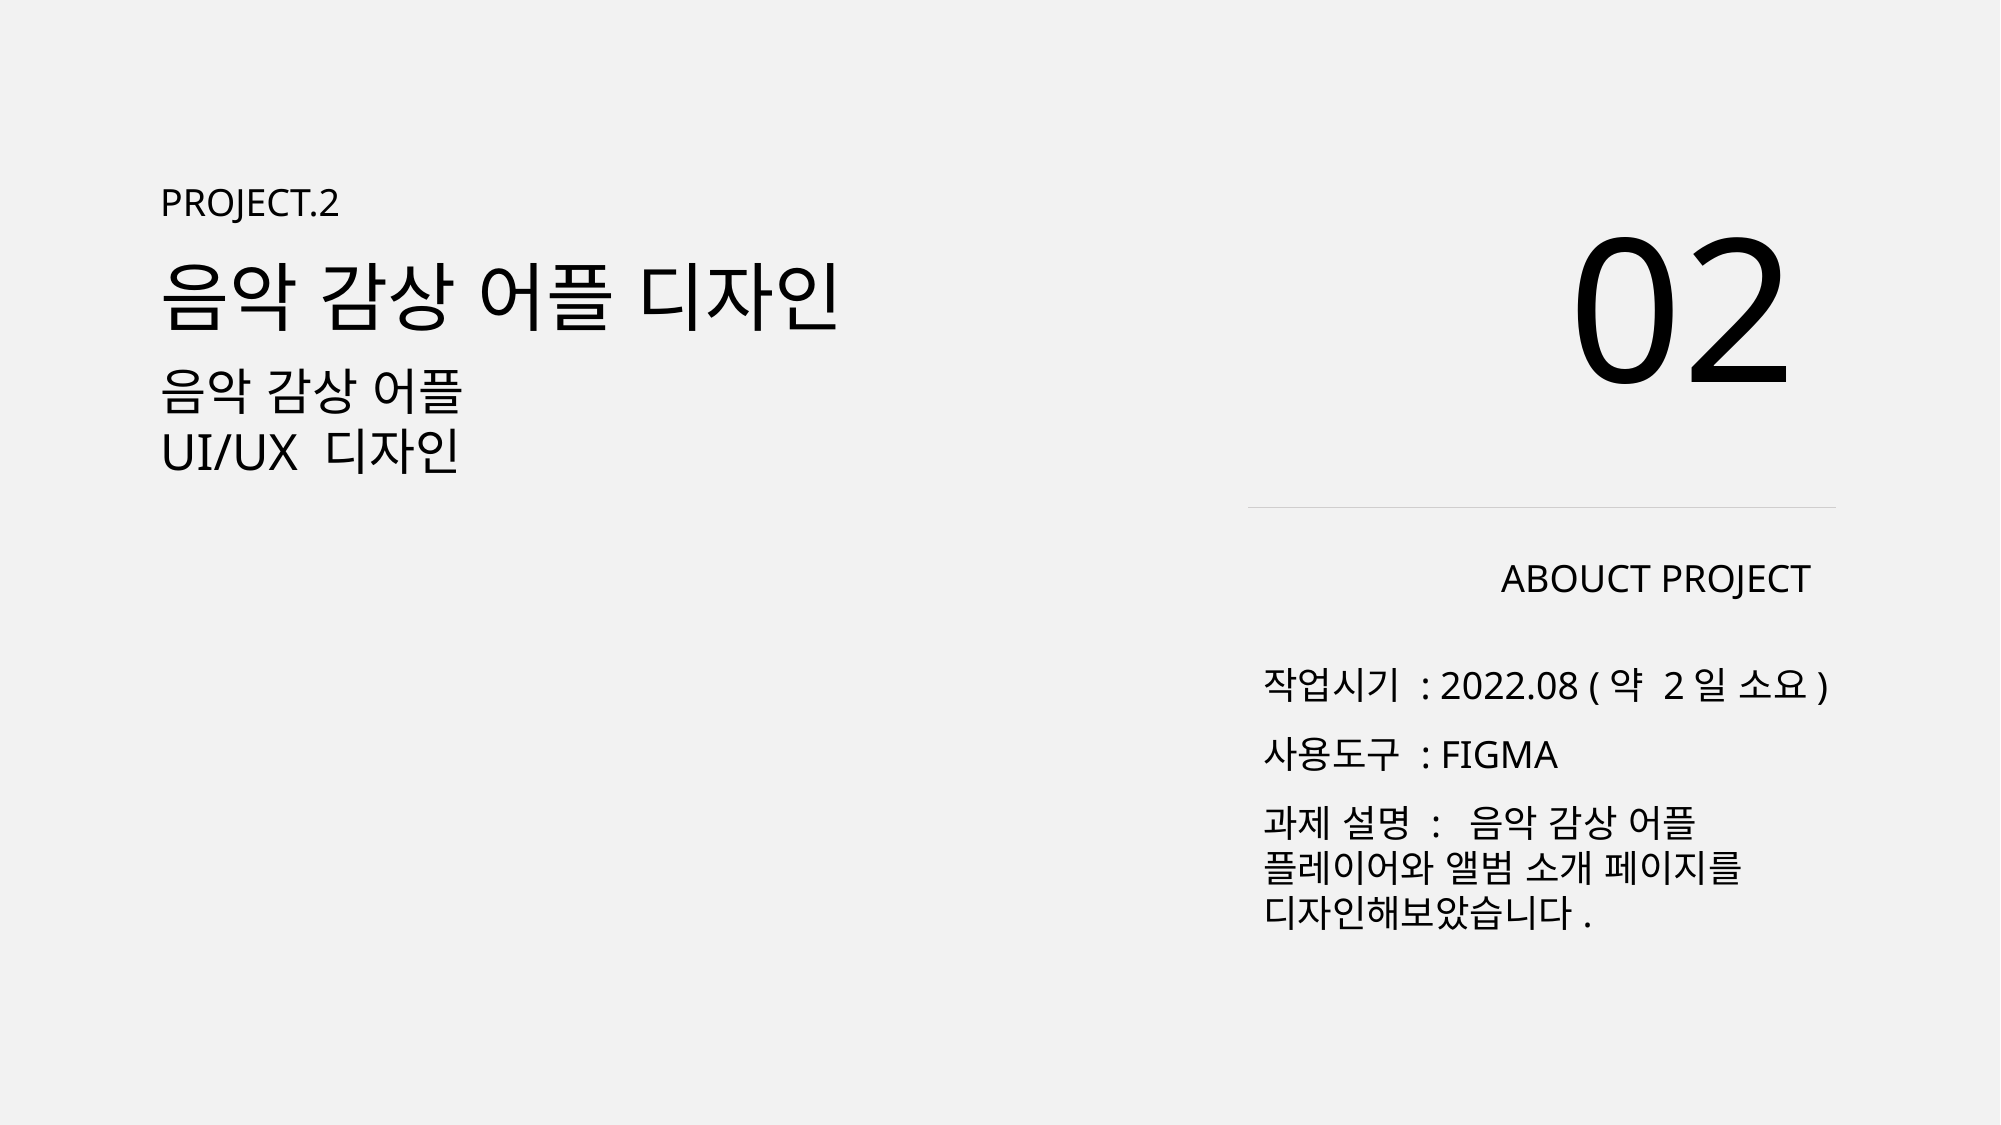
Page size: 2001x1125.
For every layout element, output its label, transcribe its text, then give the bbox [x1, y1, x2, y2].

text_box 과제 설명 : 음악 감상 어플 플레이어와 앨범 소개 페이지를 디자인해보았습니다. [1248, 793, 1836, 943]
text_box PROJECT.2 [145, 171, 748, 232]
text_box 02 [1553, 175, 1871, 431]
text_box 음악 감상 어플 디자인 [145, 243, 979, 349]
text_box 음악 감상 어플 UI/UX 디자인 [145, 353, 546, 489]
text_box ABOUCT PROJECT [1486, 547, 1871, 607]
text_box 사용도구 : FIGMA [1248, 724, 1813, 784]
text_box 작업시기 : 2022.08 (약 2일 소요) [1248, 655, 1871, 715]
